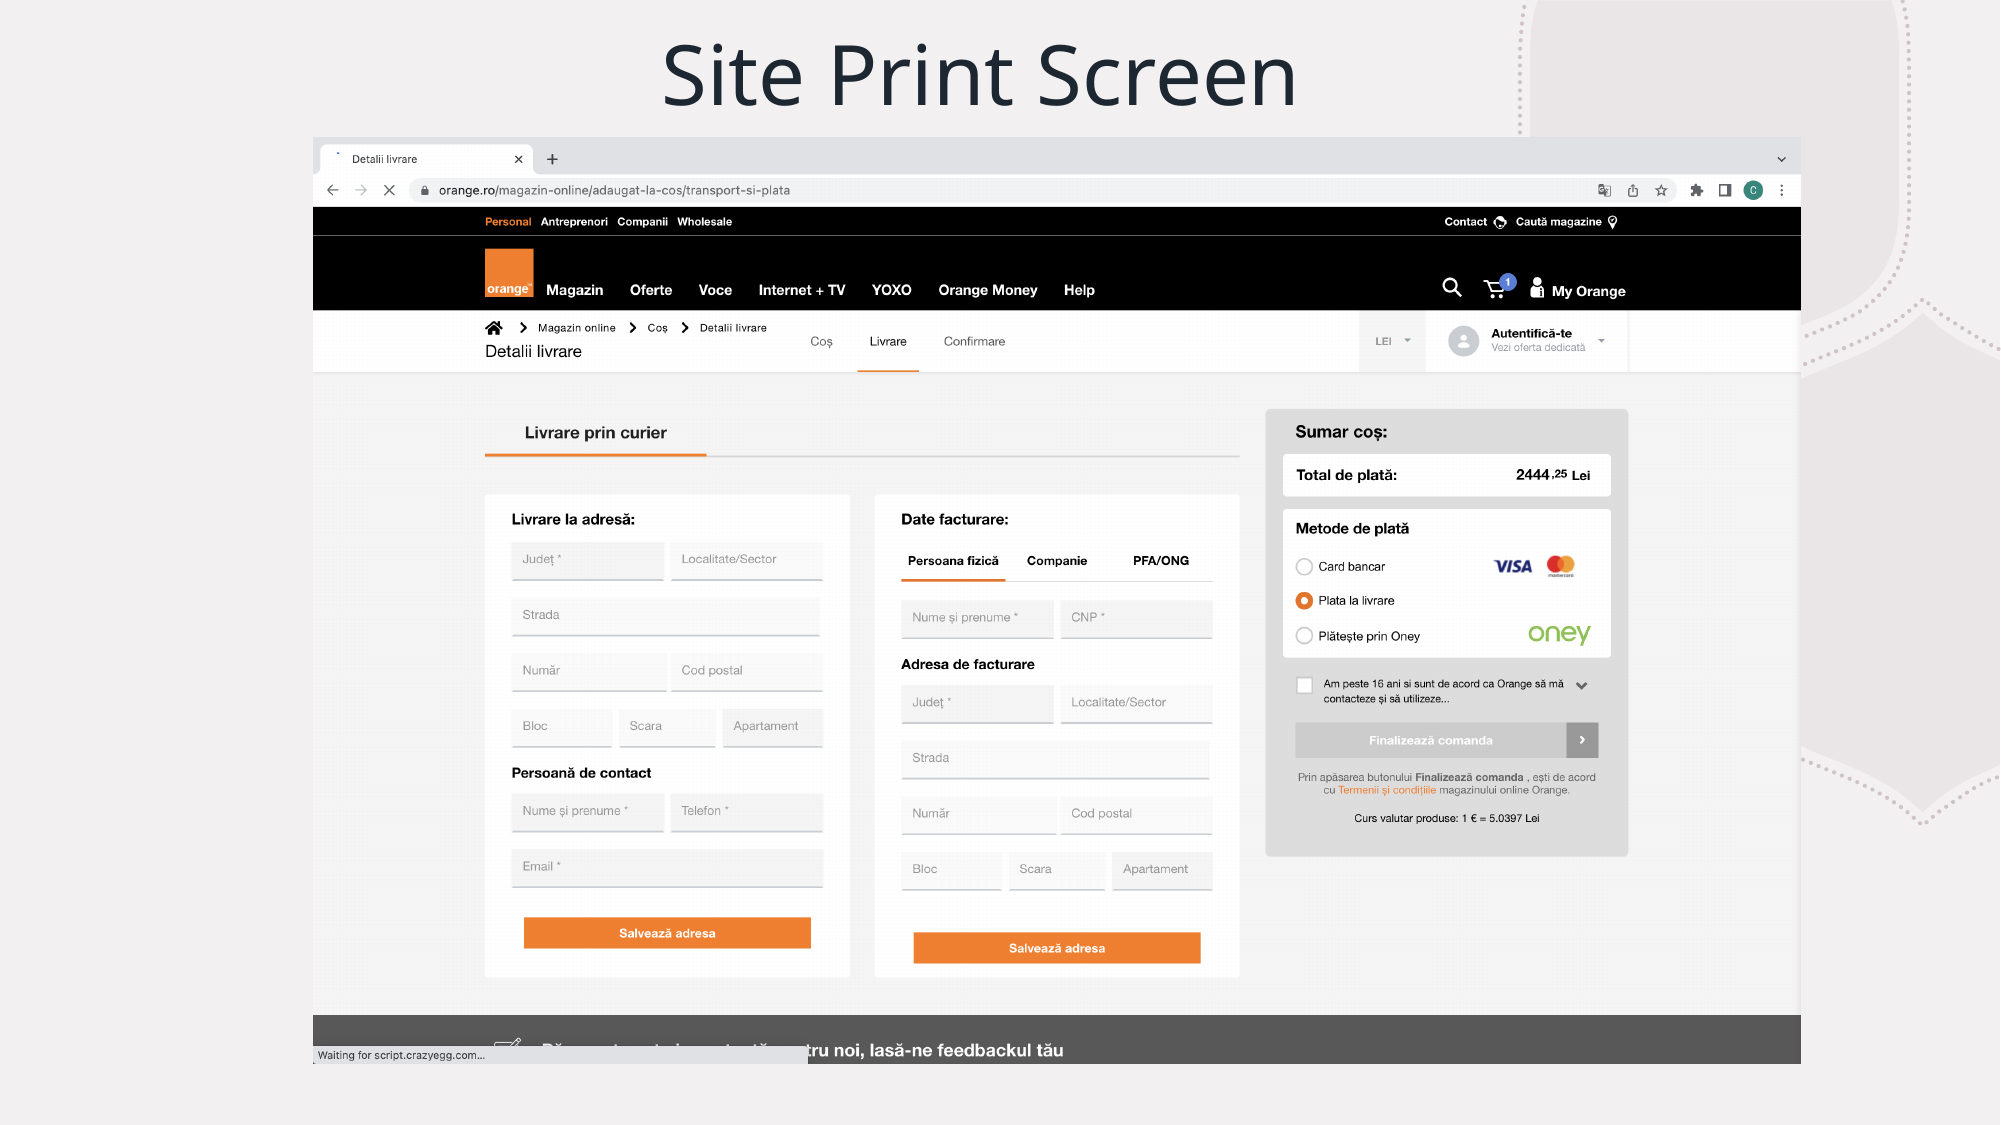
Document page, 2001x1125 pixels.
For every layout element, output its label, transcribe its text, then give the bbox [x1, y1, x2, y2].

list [313, 137, 1801, 1064]
title Site Print Screen [236, 13, 1726, 131]
